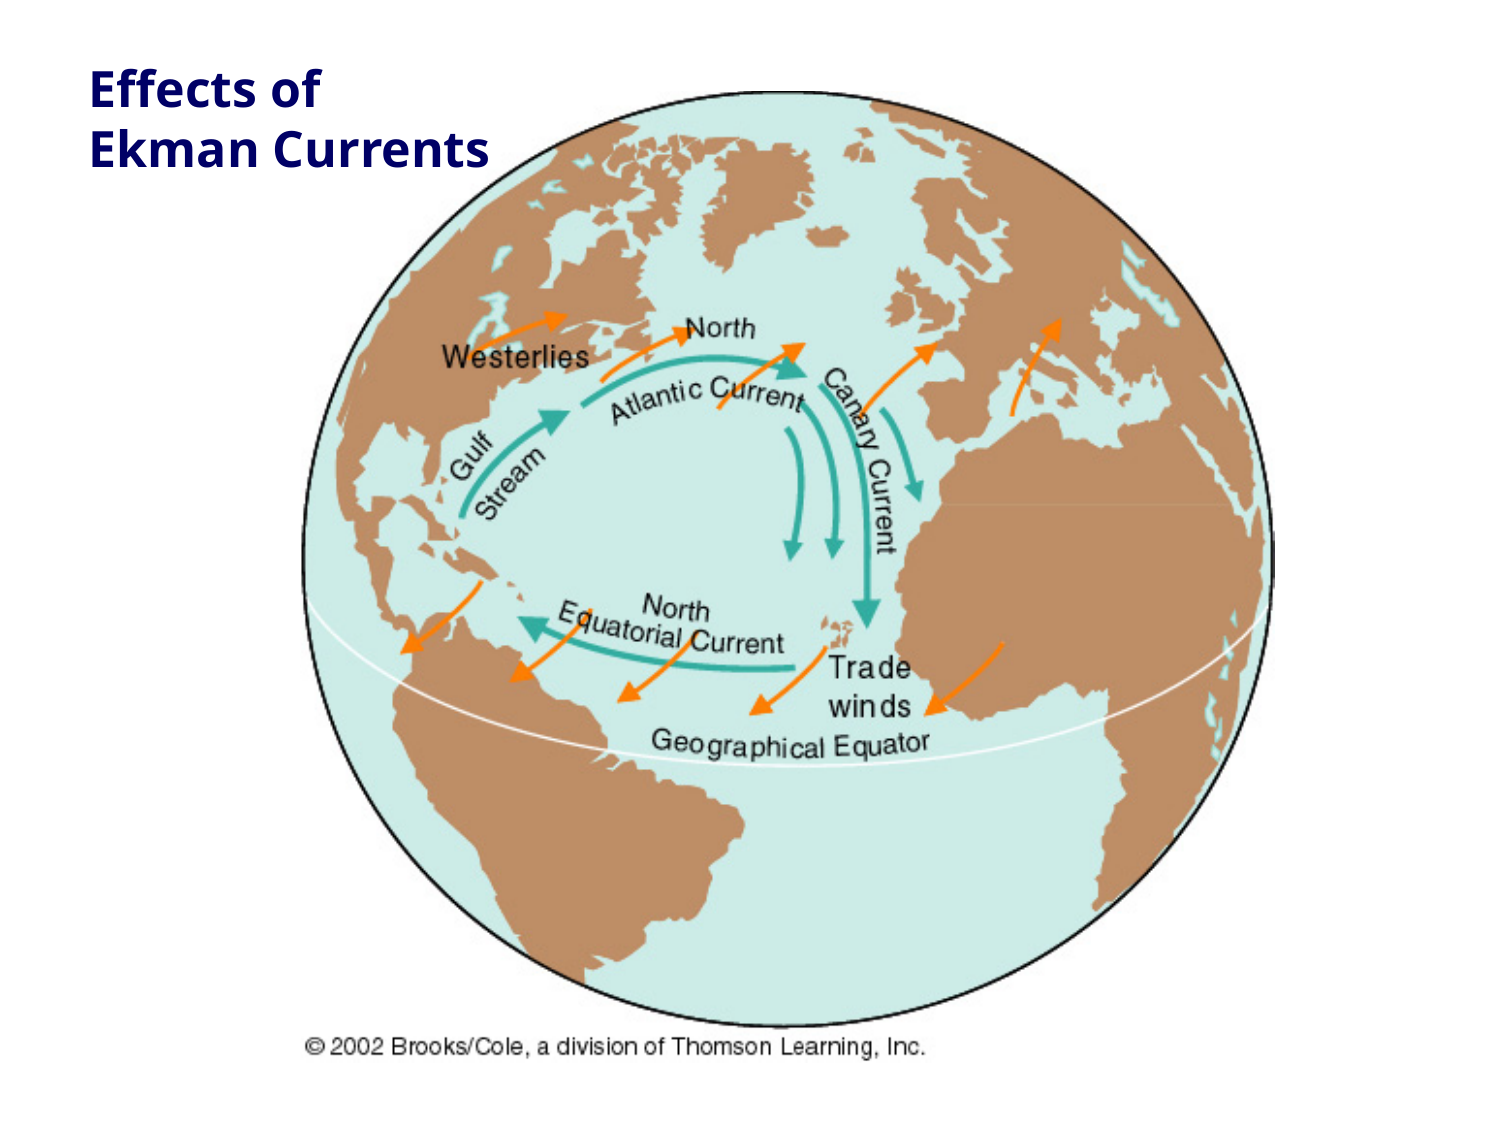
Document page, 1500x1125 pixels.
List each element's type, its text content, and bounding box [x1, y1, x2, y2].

picture [299, 91, 1276, 1063]
text_box Effects of Ekman Currents [74, 49, 506, 185]
